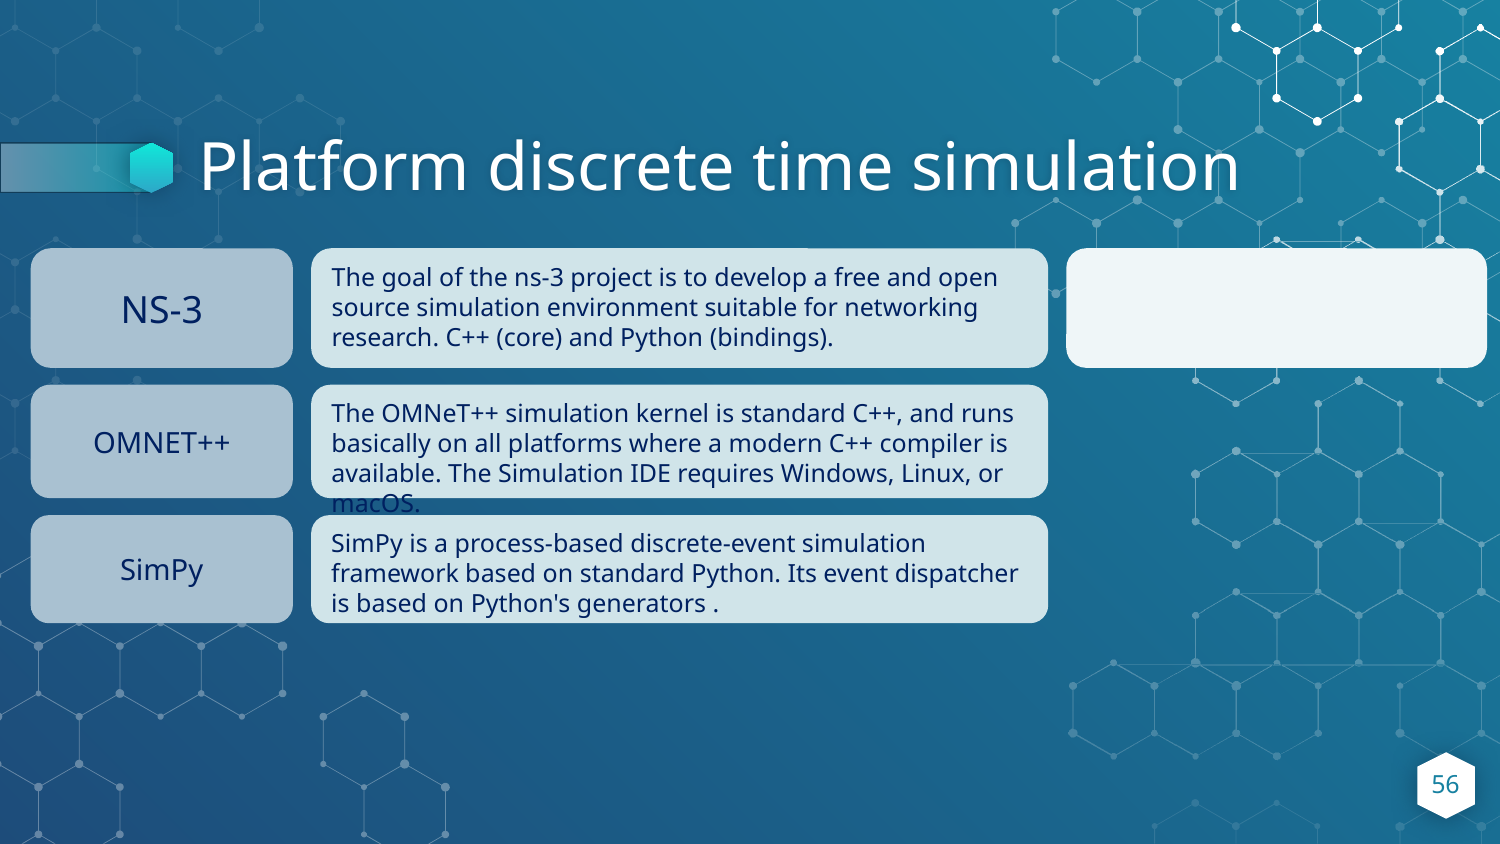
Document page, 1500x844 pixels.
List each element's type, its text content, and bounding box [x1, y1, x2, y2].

title Platform discrete time simulation [198, 140, 1302, 198]
text_box The OMNeT++ simulation kernel is standard C++, and runs basically on all platforms where a modern C++ compiler is available. The Simulation IDE requires Windows, Linux, or macOS. [309, 382, 1051, 501]
text_box [1064, 246, 1490, 370]
text_box OMNET++ [28, 382, 296, 501]
text_box SimPy [28, 513, 296, 626]
text_box SimPy is a process-based discrete-event simulation framework based on standard Python. Its event dispatcher is based on Python's generators . [309, 513, 1051, 626]
text_box The goal of the ns-3 project is to develop a free and open source simulation environment suitable for networking research. C++ (core) and Python (bindings). [309, 246, 1051, 370]
text_box NS-3 [28, 246, 296, 370]
slide_number 56 [1416, 752, 1475, 819]
